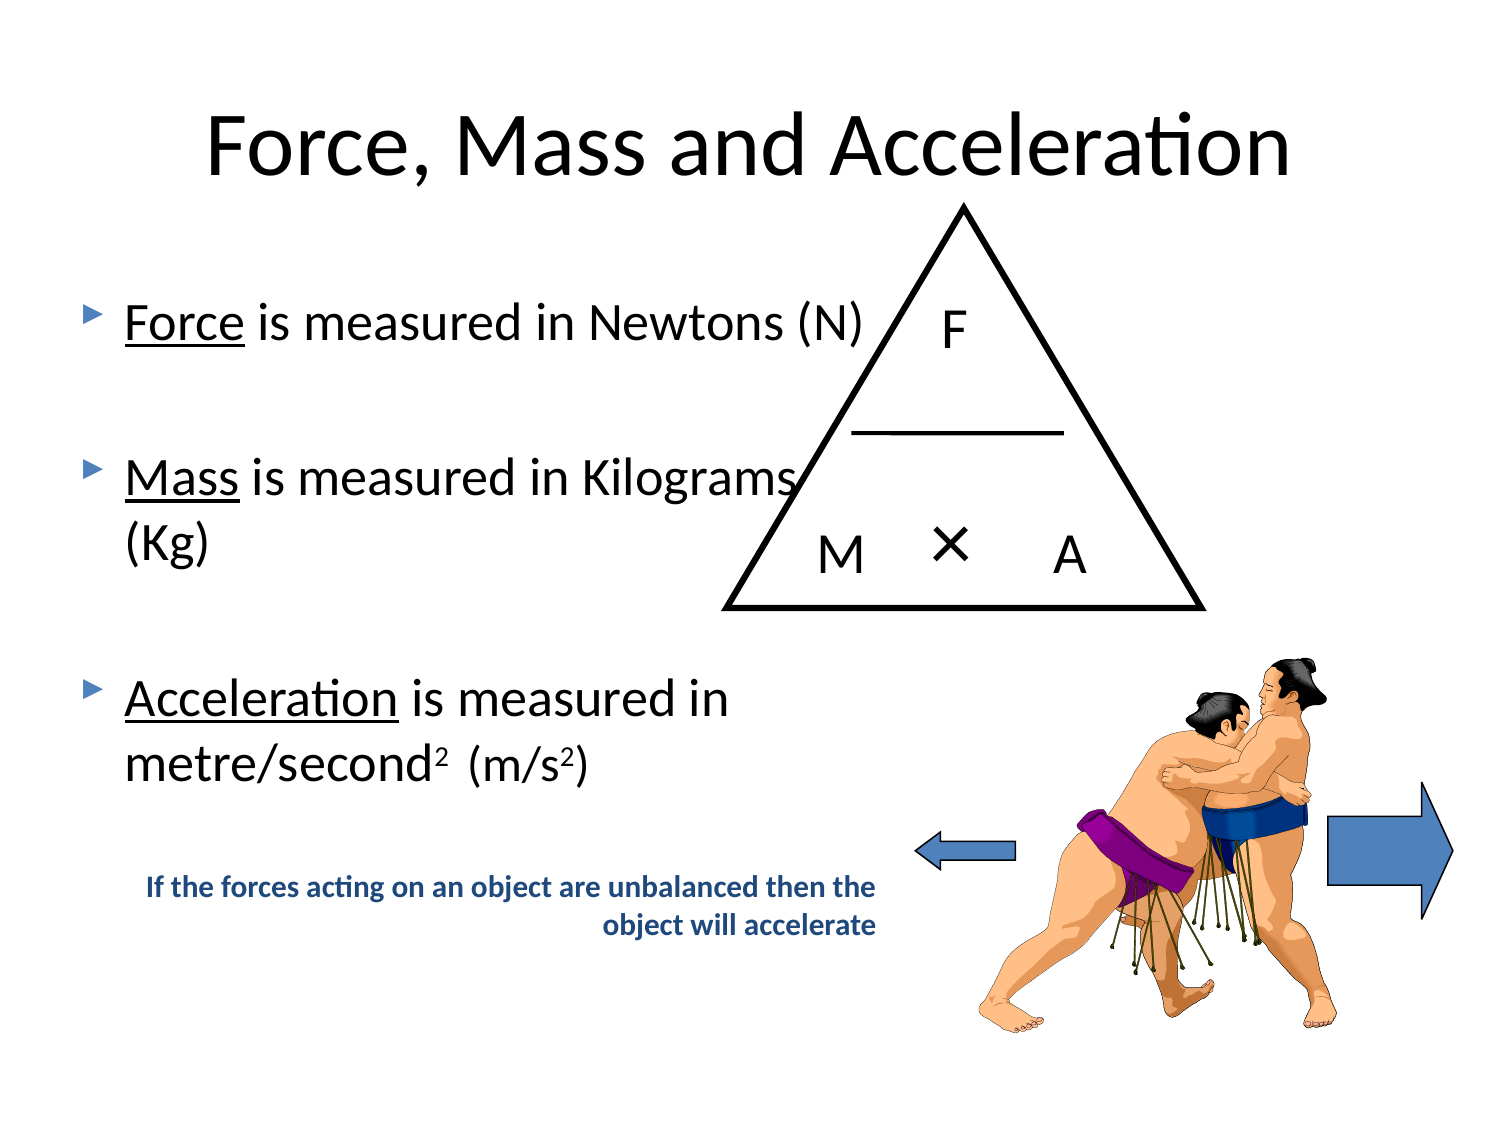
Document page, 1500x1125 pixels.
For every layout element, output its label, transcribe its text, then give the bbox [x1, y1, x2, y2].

text_box Force is measured in Newtons (N) Mass is measured in Kilograms (Kg) Acceleration is measured in metre/second2 (m/s2) If the forces acting on an object are unbalanced then the object will accelerate [64, 278, 892, 1083]
title Force, Mass and Acceleration [75, 45, 1425, 233]
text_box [977, 656, 1338, 1035]
text_box [915, 832, 972, 870]
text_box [726, 207, 1202, 609]
text_box [1343, 781, 1453, 920]
